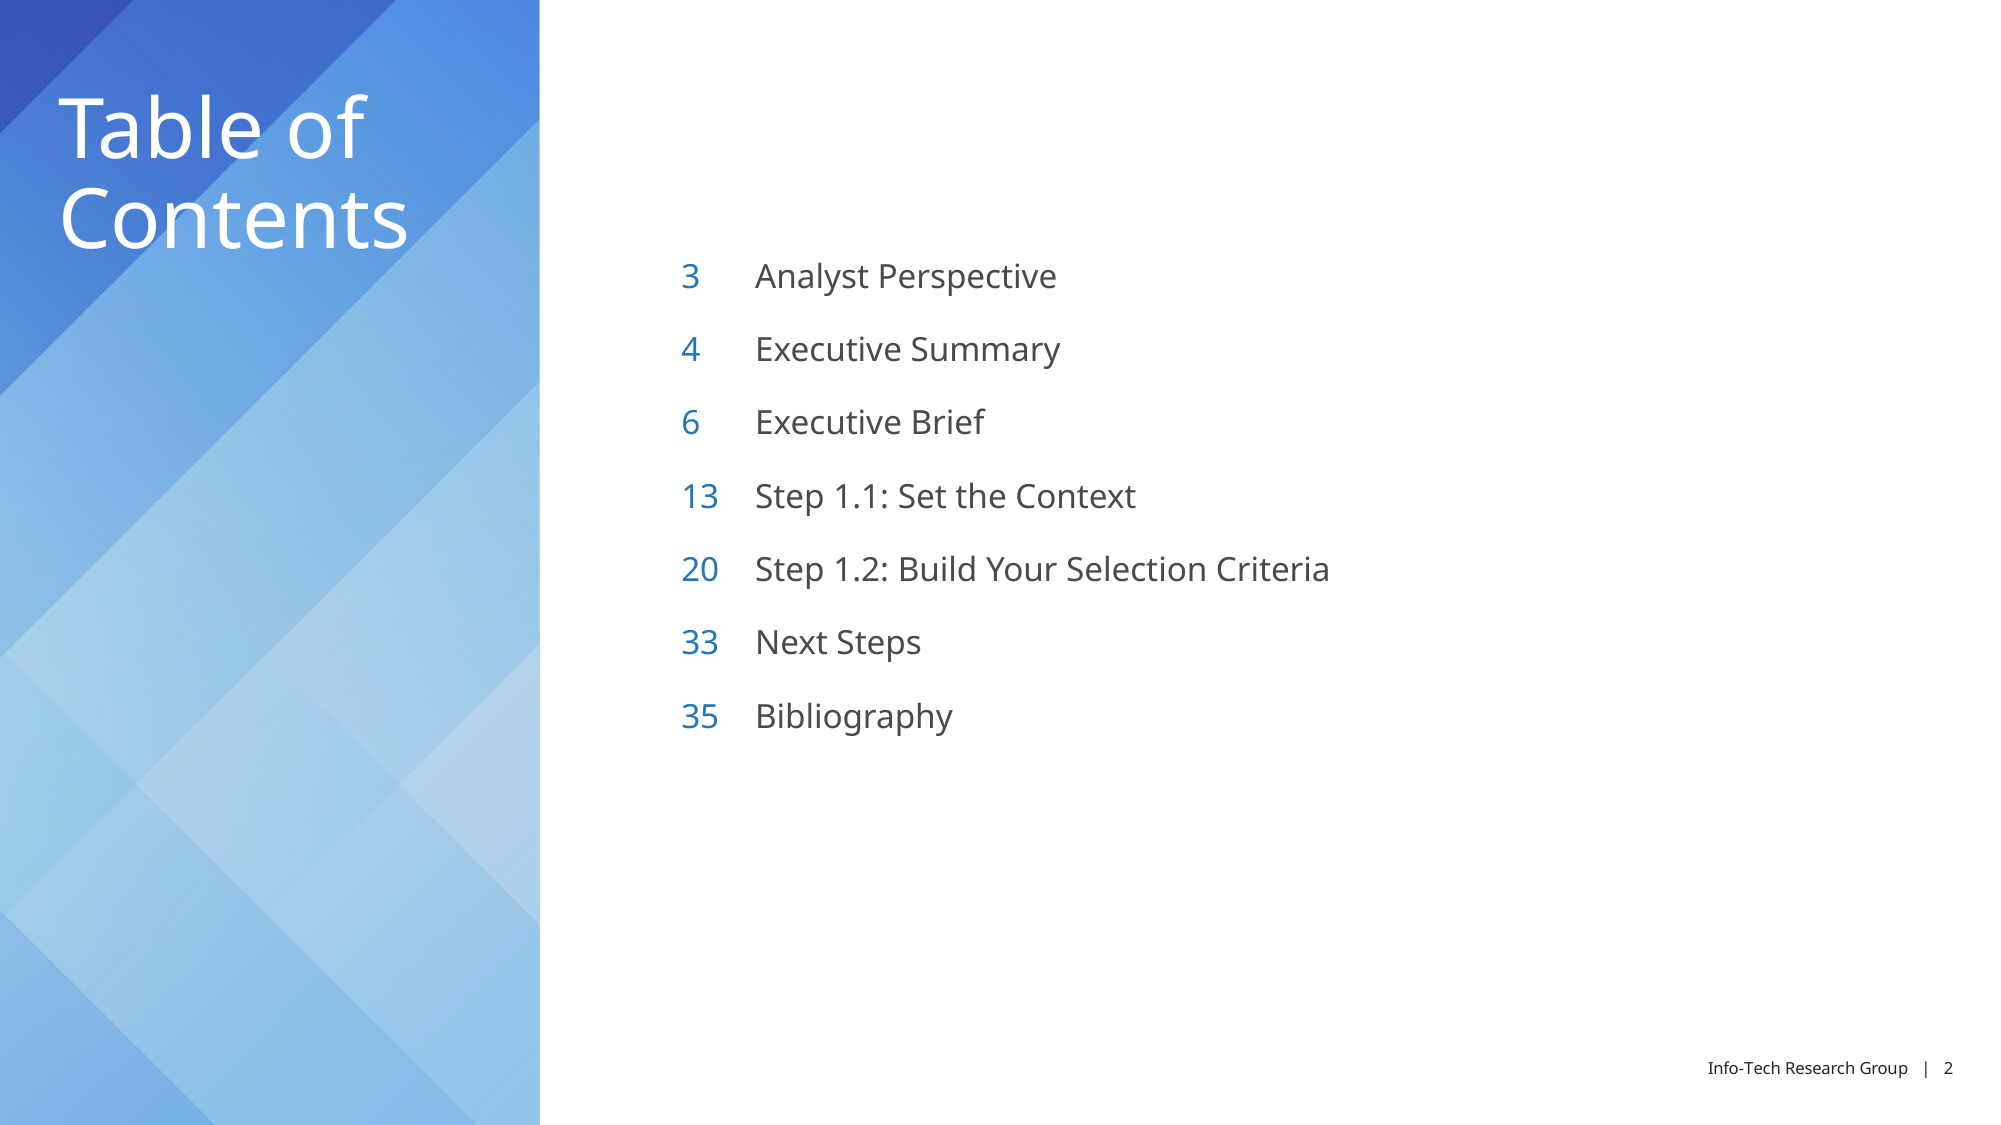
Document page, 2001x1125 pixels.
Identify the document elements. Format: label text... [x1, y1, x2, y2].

list 3 Analyst Perspective 4 Executive Summary 6 Executive Brief 13 Step 1.1: Set the Context 20 Step 1.2: Build Your Selection Criteria 33 Next Steps 35 Bibliography [679, 259, 1898, 940]
title Table of Contents [58, 86, 492, 278]
picture [0, 0, 540, 661]
